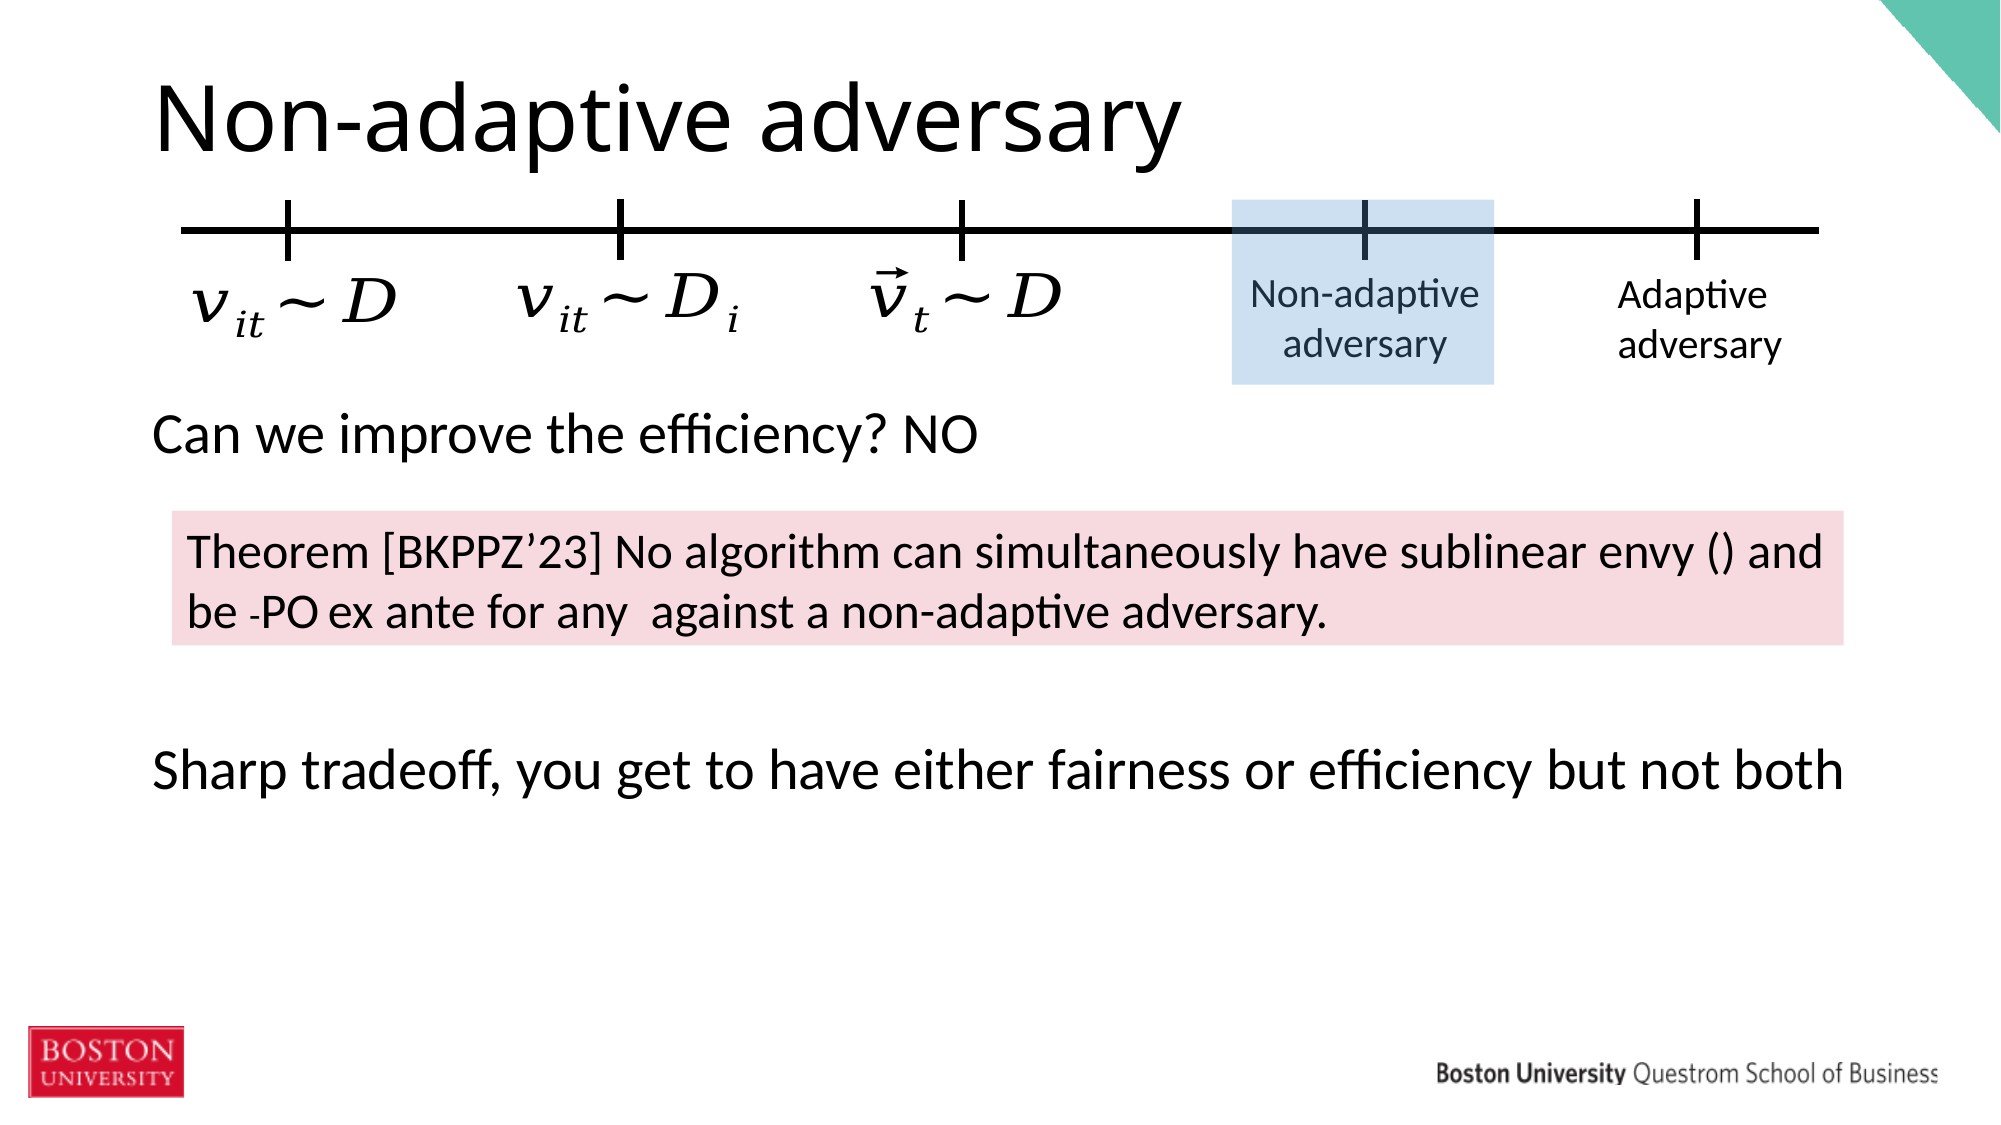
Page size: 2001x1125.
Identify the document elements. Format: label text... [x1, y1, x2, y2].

text_box [1231, 199, 1365, 230]
text_box [1231, 231, 1495, 386]
list Can we improve the efficiency? NO Sharp tradeoff, you get to have either fairness or efficiency but not both [137, 396, 1912, 1014]
picture [1821, 0, 2001, 159]
text_box Adaptive adversary [1602, 259, 1798, 375]
title Non-adaptive adversary [137, 59, 1863, 185]
text_box [1366, 199, 1495, 230]
